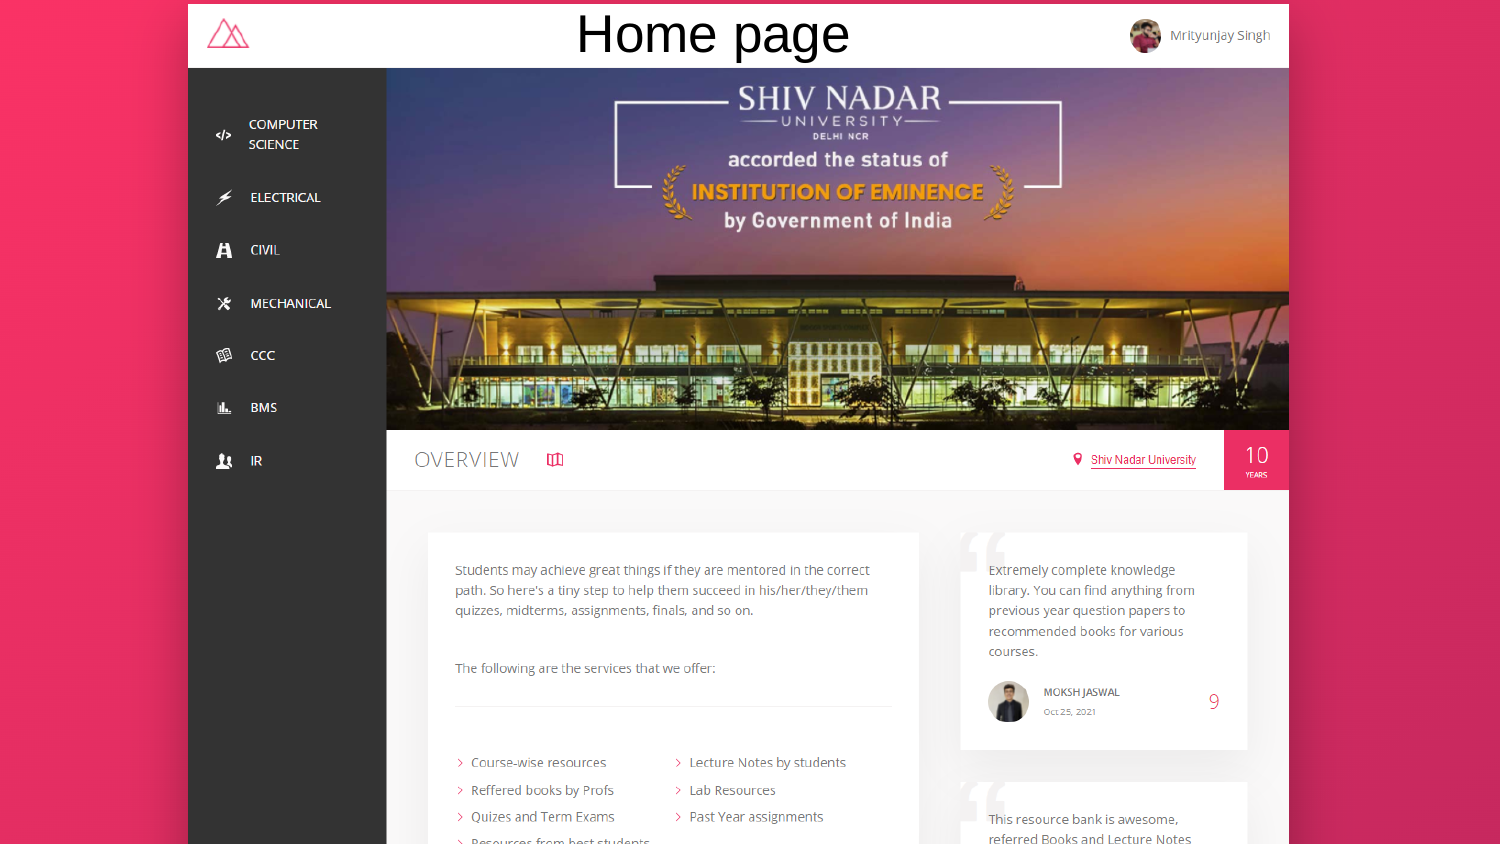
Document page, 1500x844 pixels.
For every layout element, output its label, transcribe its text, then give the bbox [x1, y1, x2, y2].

title Home page [561, 0, 1474, 79]
picture [0, 0, 1500, 844]
